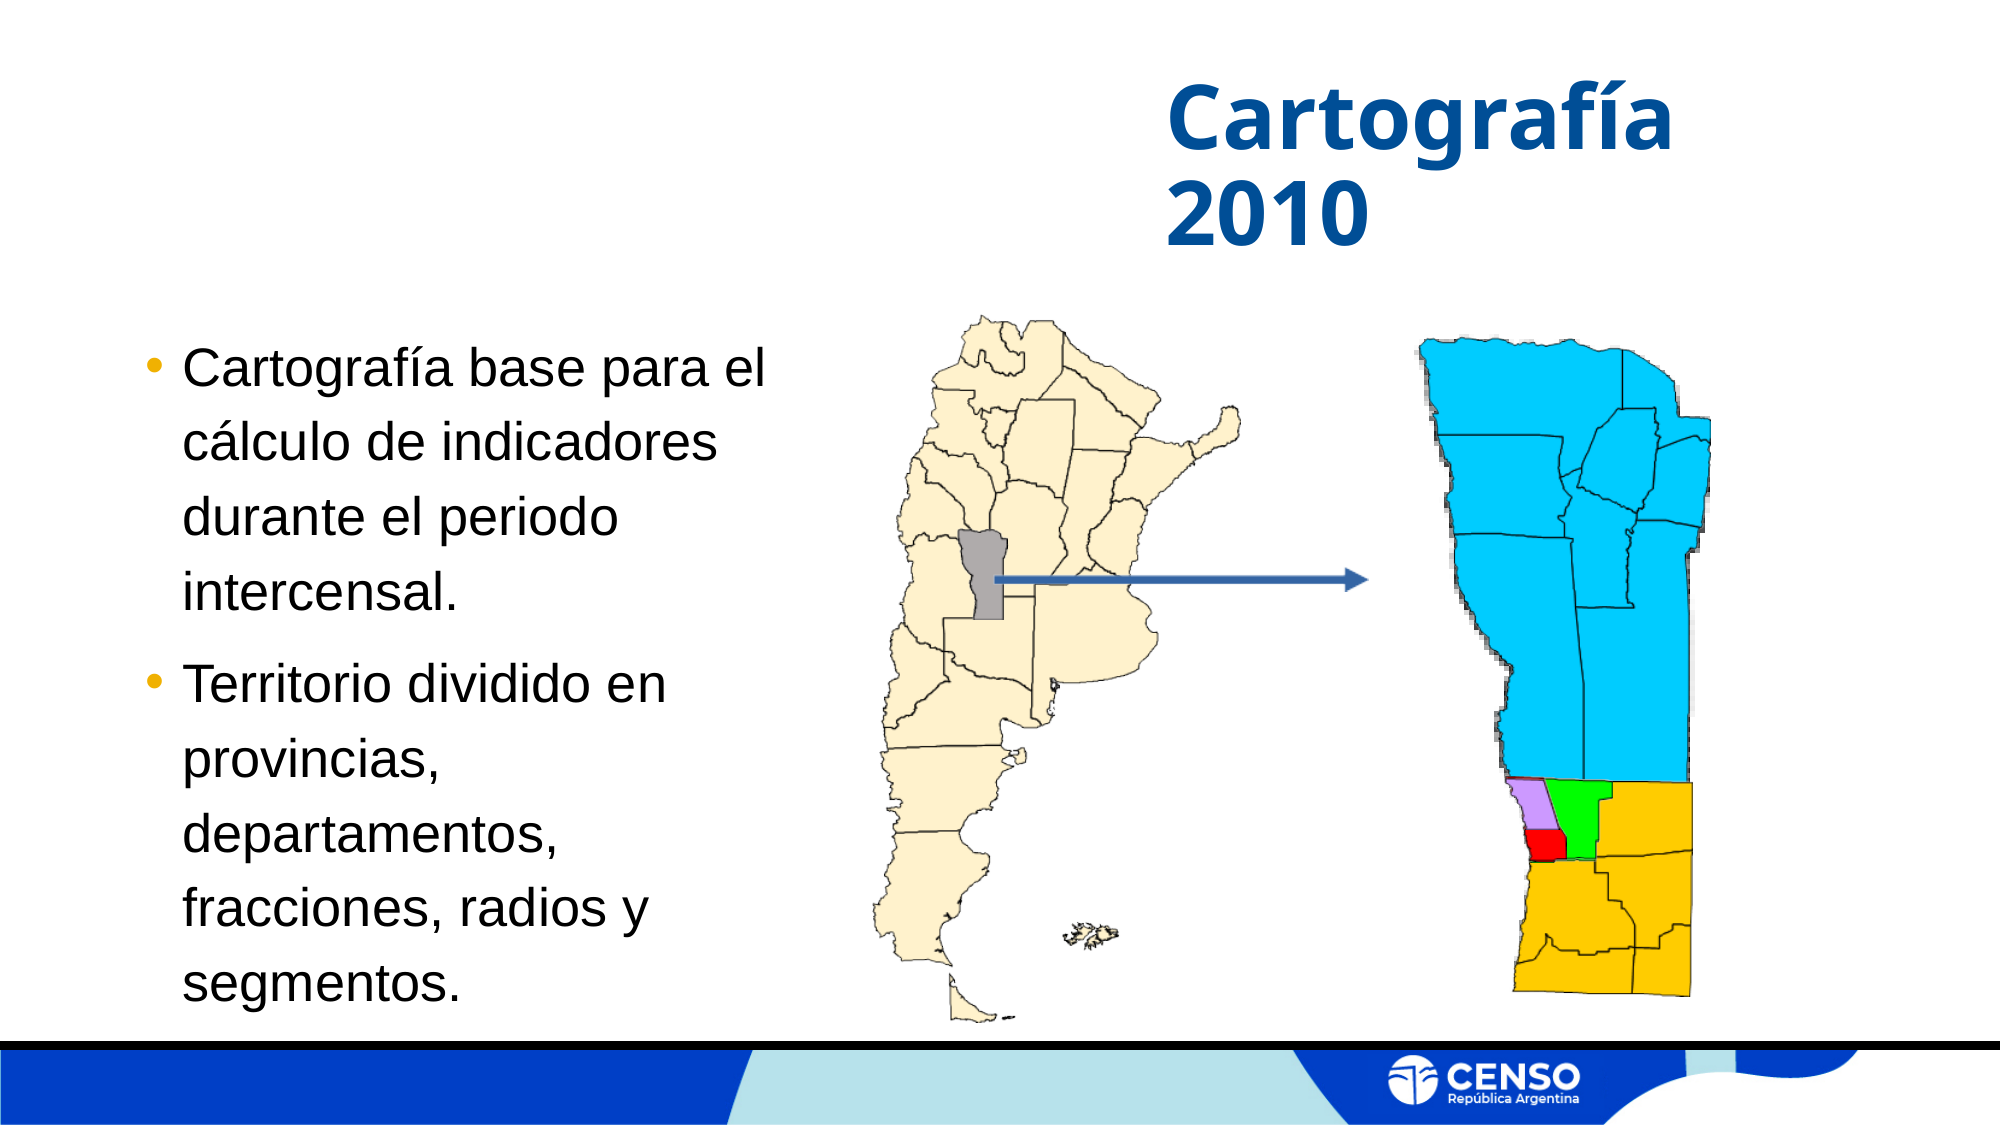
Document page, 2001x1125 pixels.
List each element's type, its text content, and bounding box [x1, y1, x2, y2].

title Cartografía 2010 [1150, 59, 1863, 278]
text_box Cartografía base para el cálculo de indicadores durante el periodo intercensal. Territorio dividido en provincias, departamentos, fracciones, radios y segmentos. [130, 314, 797, 1020]
picture [0, 0, 2001, 1125]
